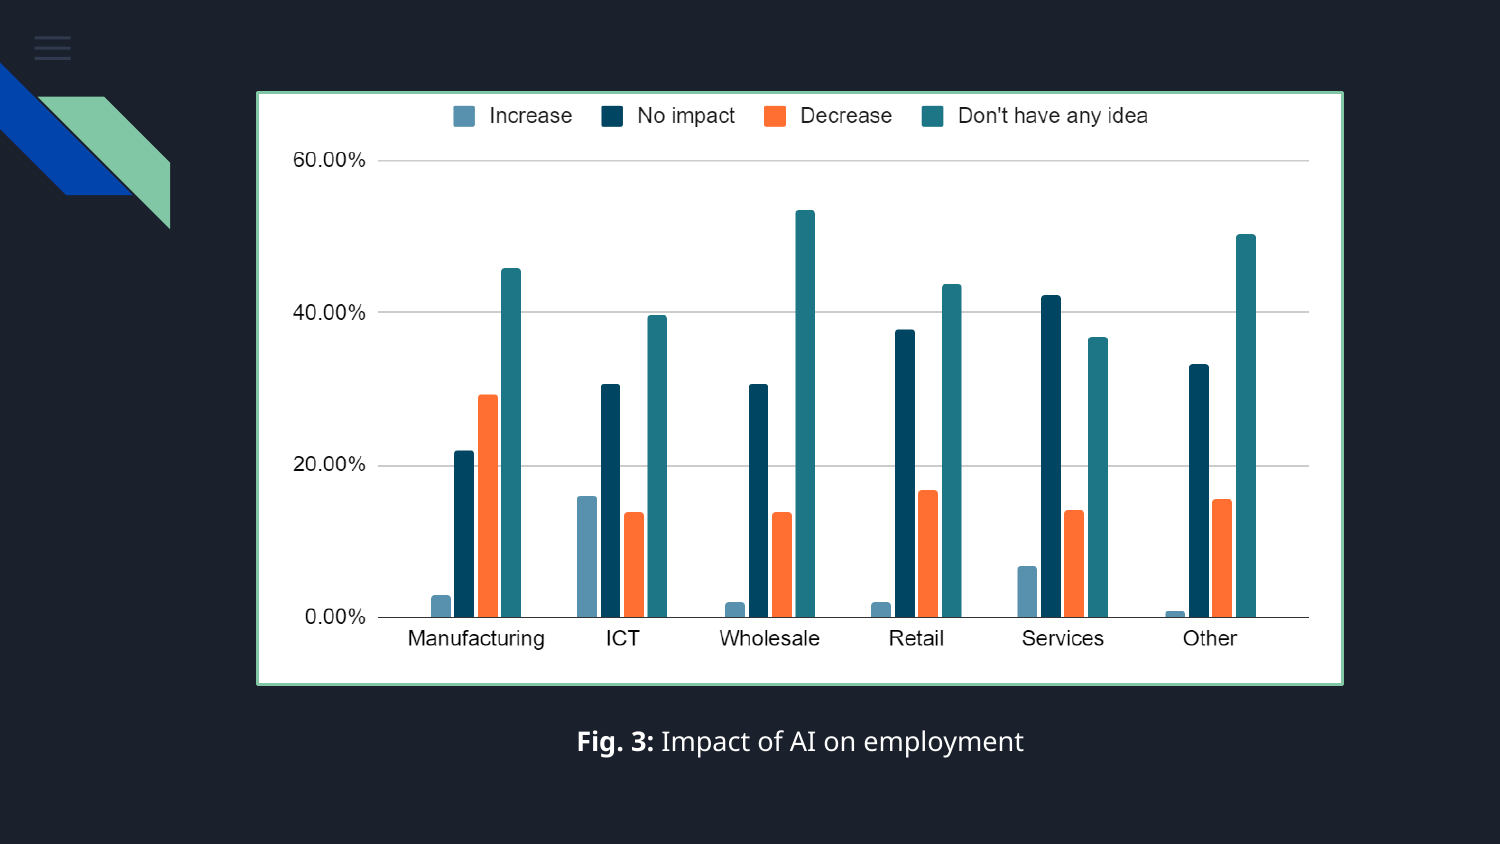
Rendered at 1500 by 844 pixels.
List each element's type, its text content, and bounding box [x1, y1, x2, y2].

picture [258, 93, 1341, 684]
text_box Fig. 3: Impact of AI on employment [259, 693, 1341, 768]
